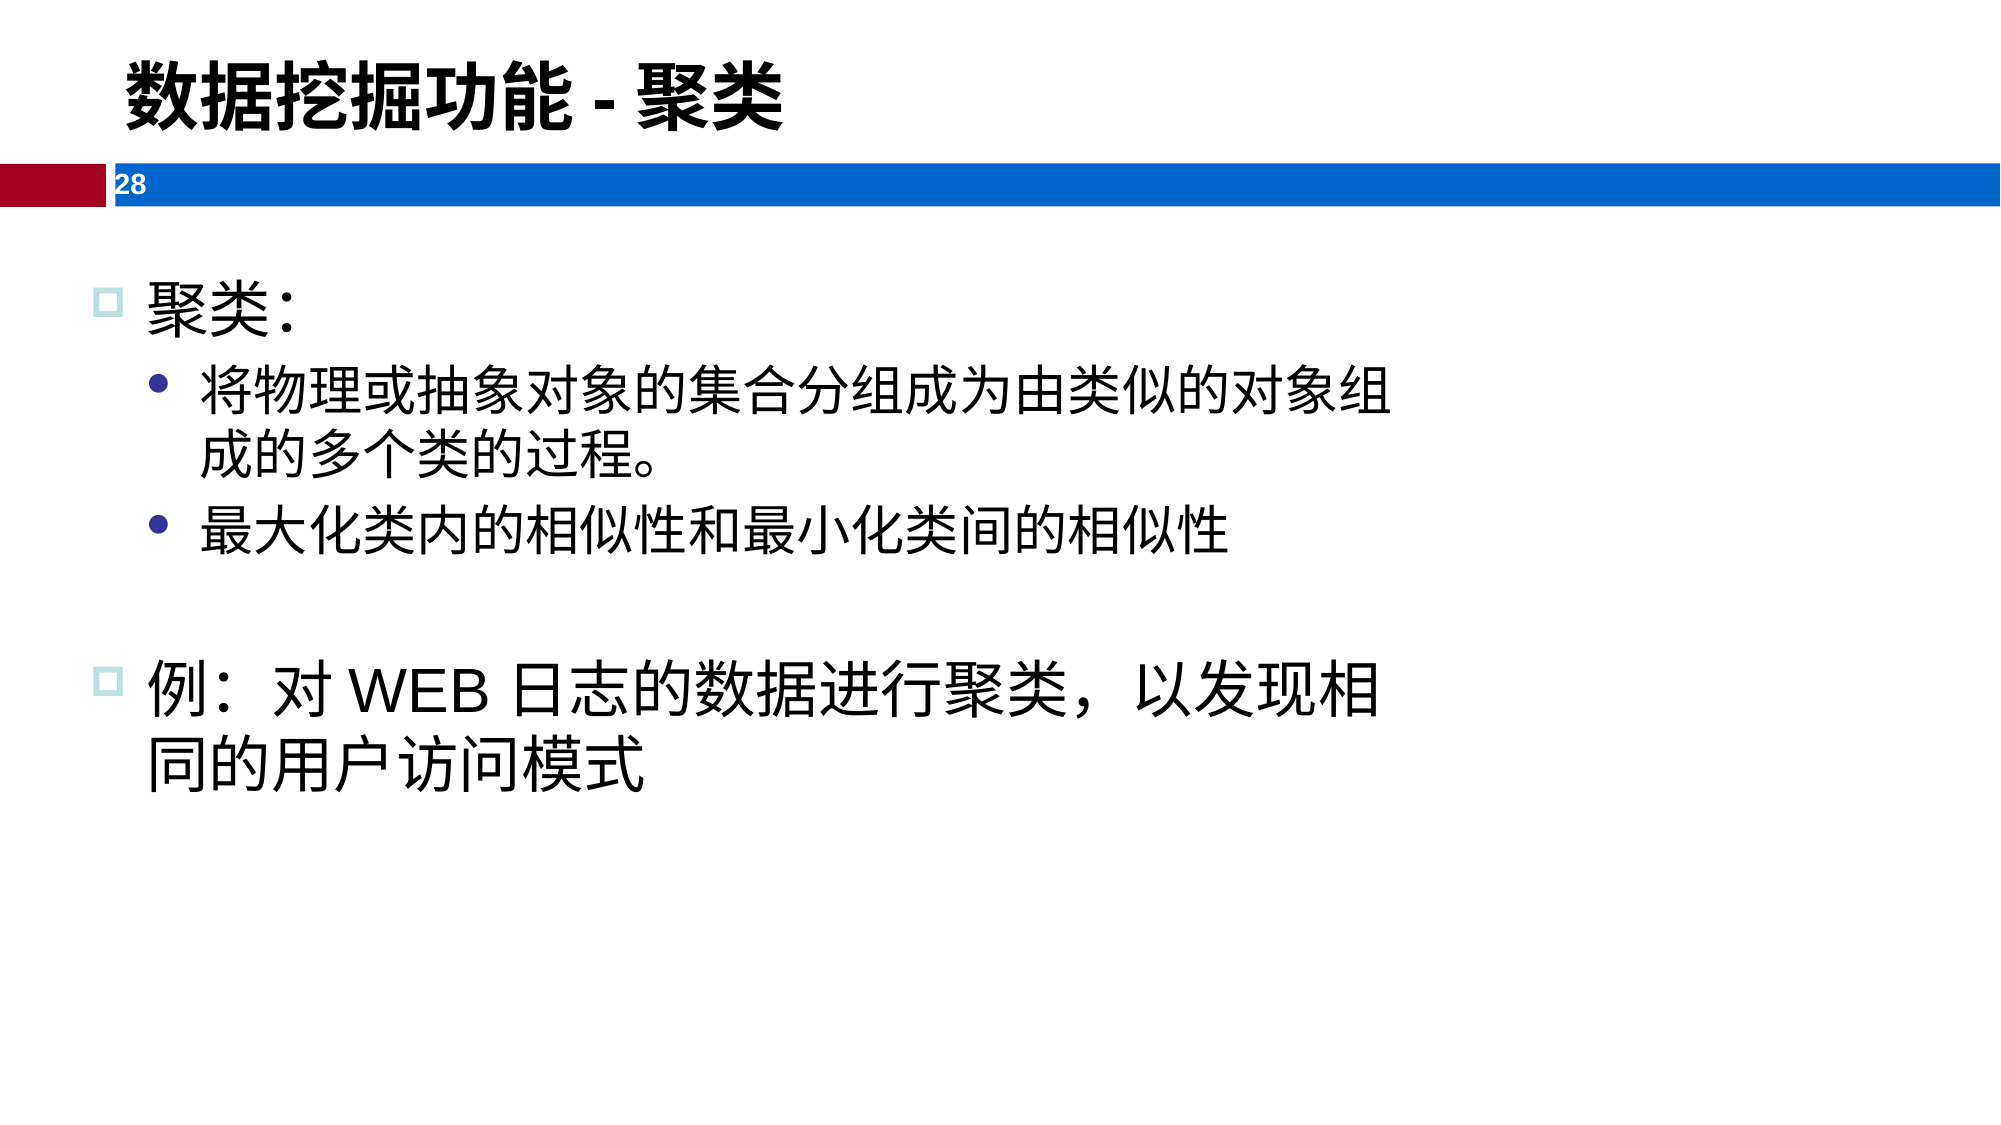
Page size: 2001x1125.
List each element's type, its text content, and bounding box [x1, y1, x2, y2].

text_box 聚类： 将物理或抽象对象的集合分组成为由类似的对象组成的多个类的过程。 最大化类内的相似性和最小化类间的相似性 例：对WEB日志的数据进行聚类，以发现相同的用户访问模式 [74, 262, 1425, 1006]
title 数据挖掘功能-聚类 [109, 38, 2000, 150]
